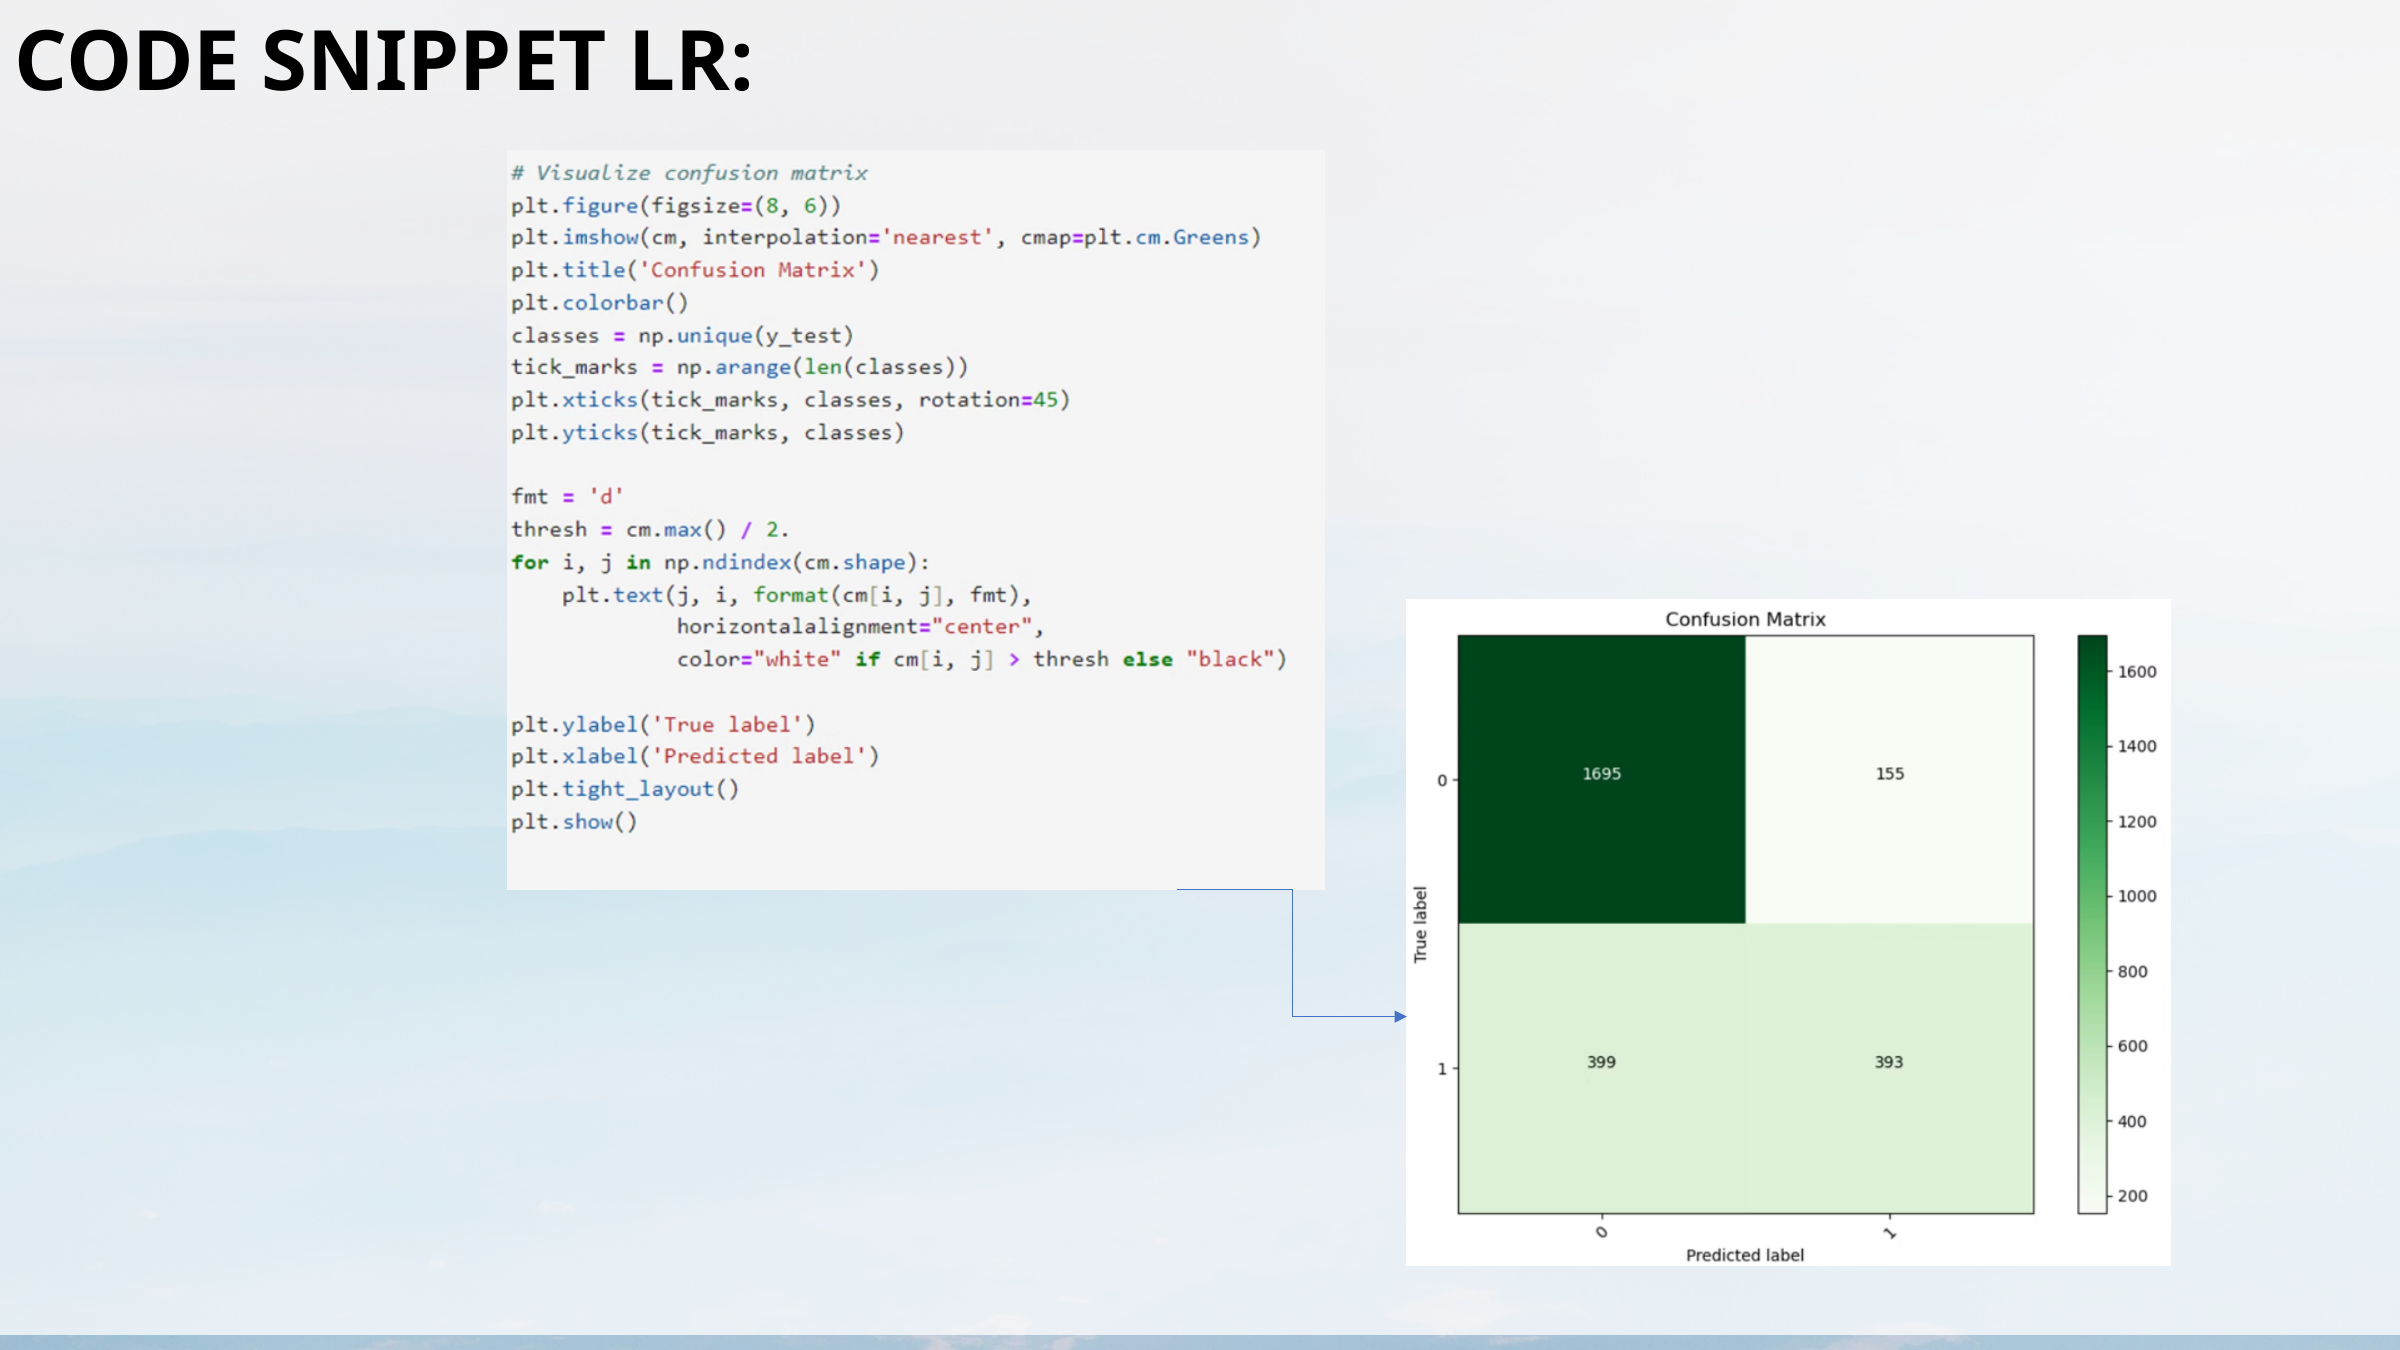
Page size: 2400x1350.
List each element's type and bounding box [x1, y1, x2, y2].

picture [0, 0, 2400, 1350]
text_box [1177, 889, 1407, 1017]
